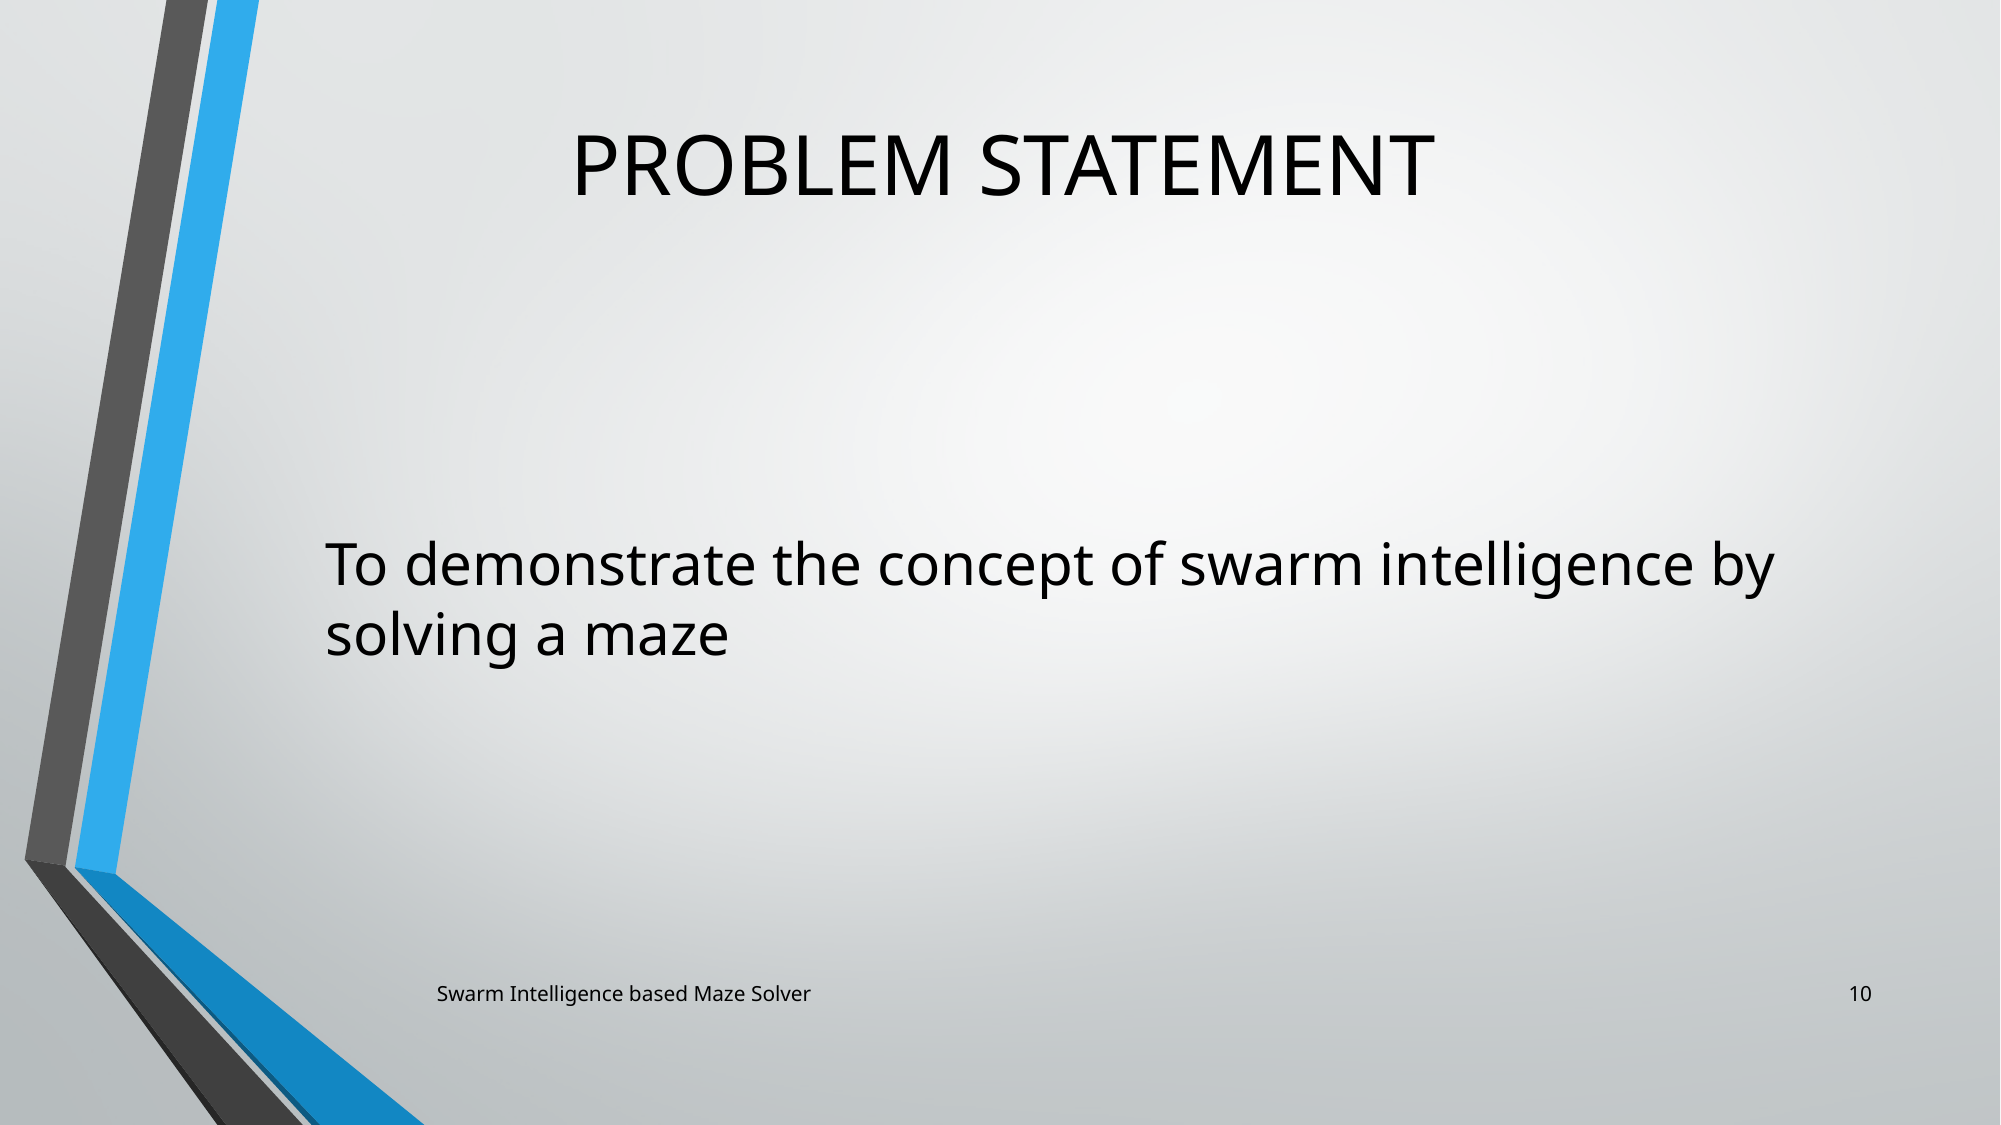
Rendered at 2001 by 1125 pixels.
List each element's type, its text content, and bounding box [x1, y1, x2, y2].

text_box PROBLEM STATEMENT [555, 104, 1678, 220]
text_box To demonstrate the concept of swarm intelligence by solving a maze [310, 519, 1923, 675]
slide_number 10 [1796, 965, 1887, 1025]
footer Swarm Intelligence based Maze Solver [421, 965, 1584, 1025]
